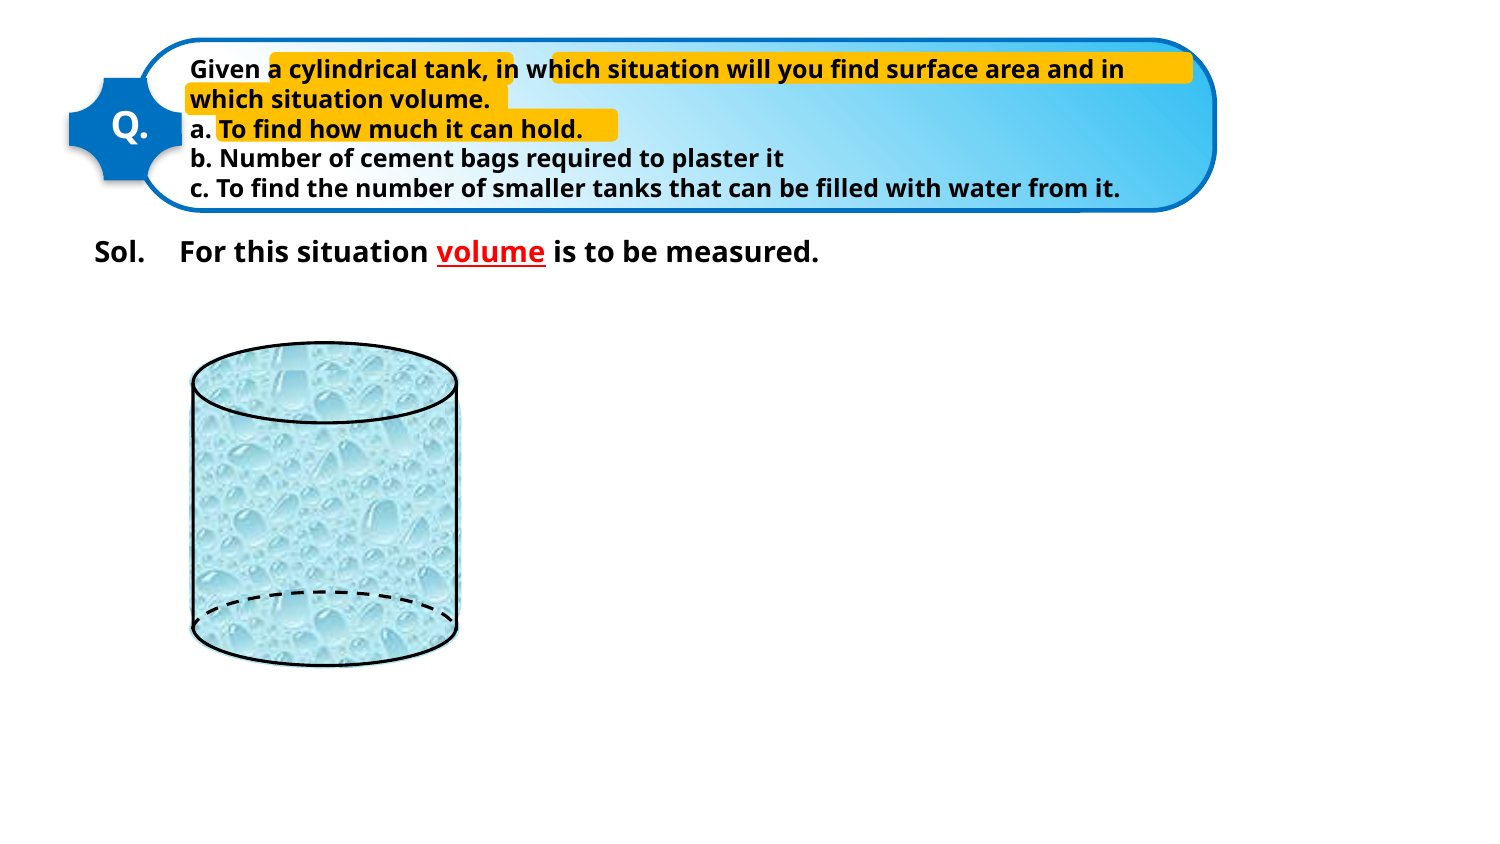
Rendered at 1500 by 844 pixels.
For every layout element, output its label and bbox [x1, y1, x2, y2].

text_box [83, 228, 976, 275]
text_box [68, 37, 1232, 213]
text_box [189, 341, 462, 670]
